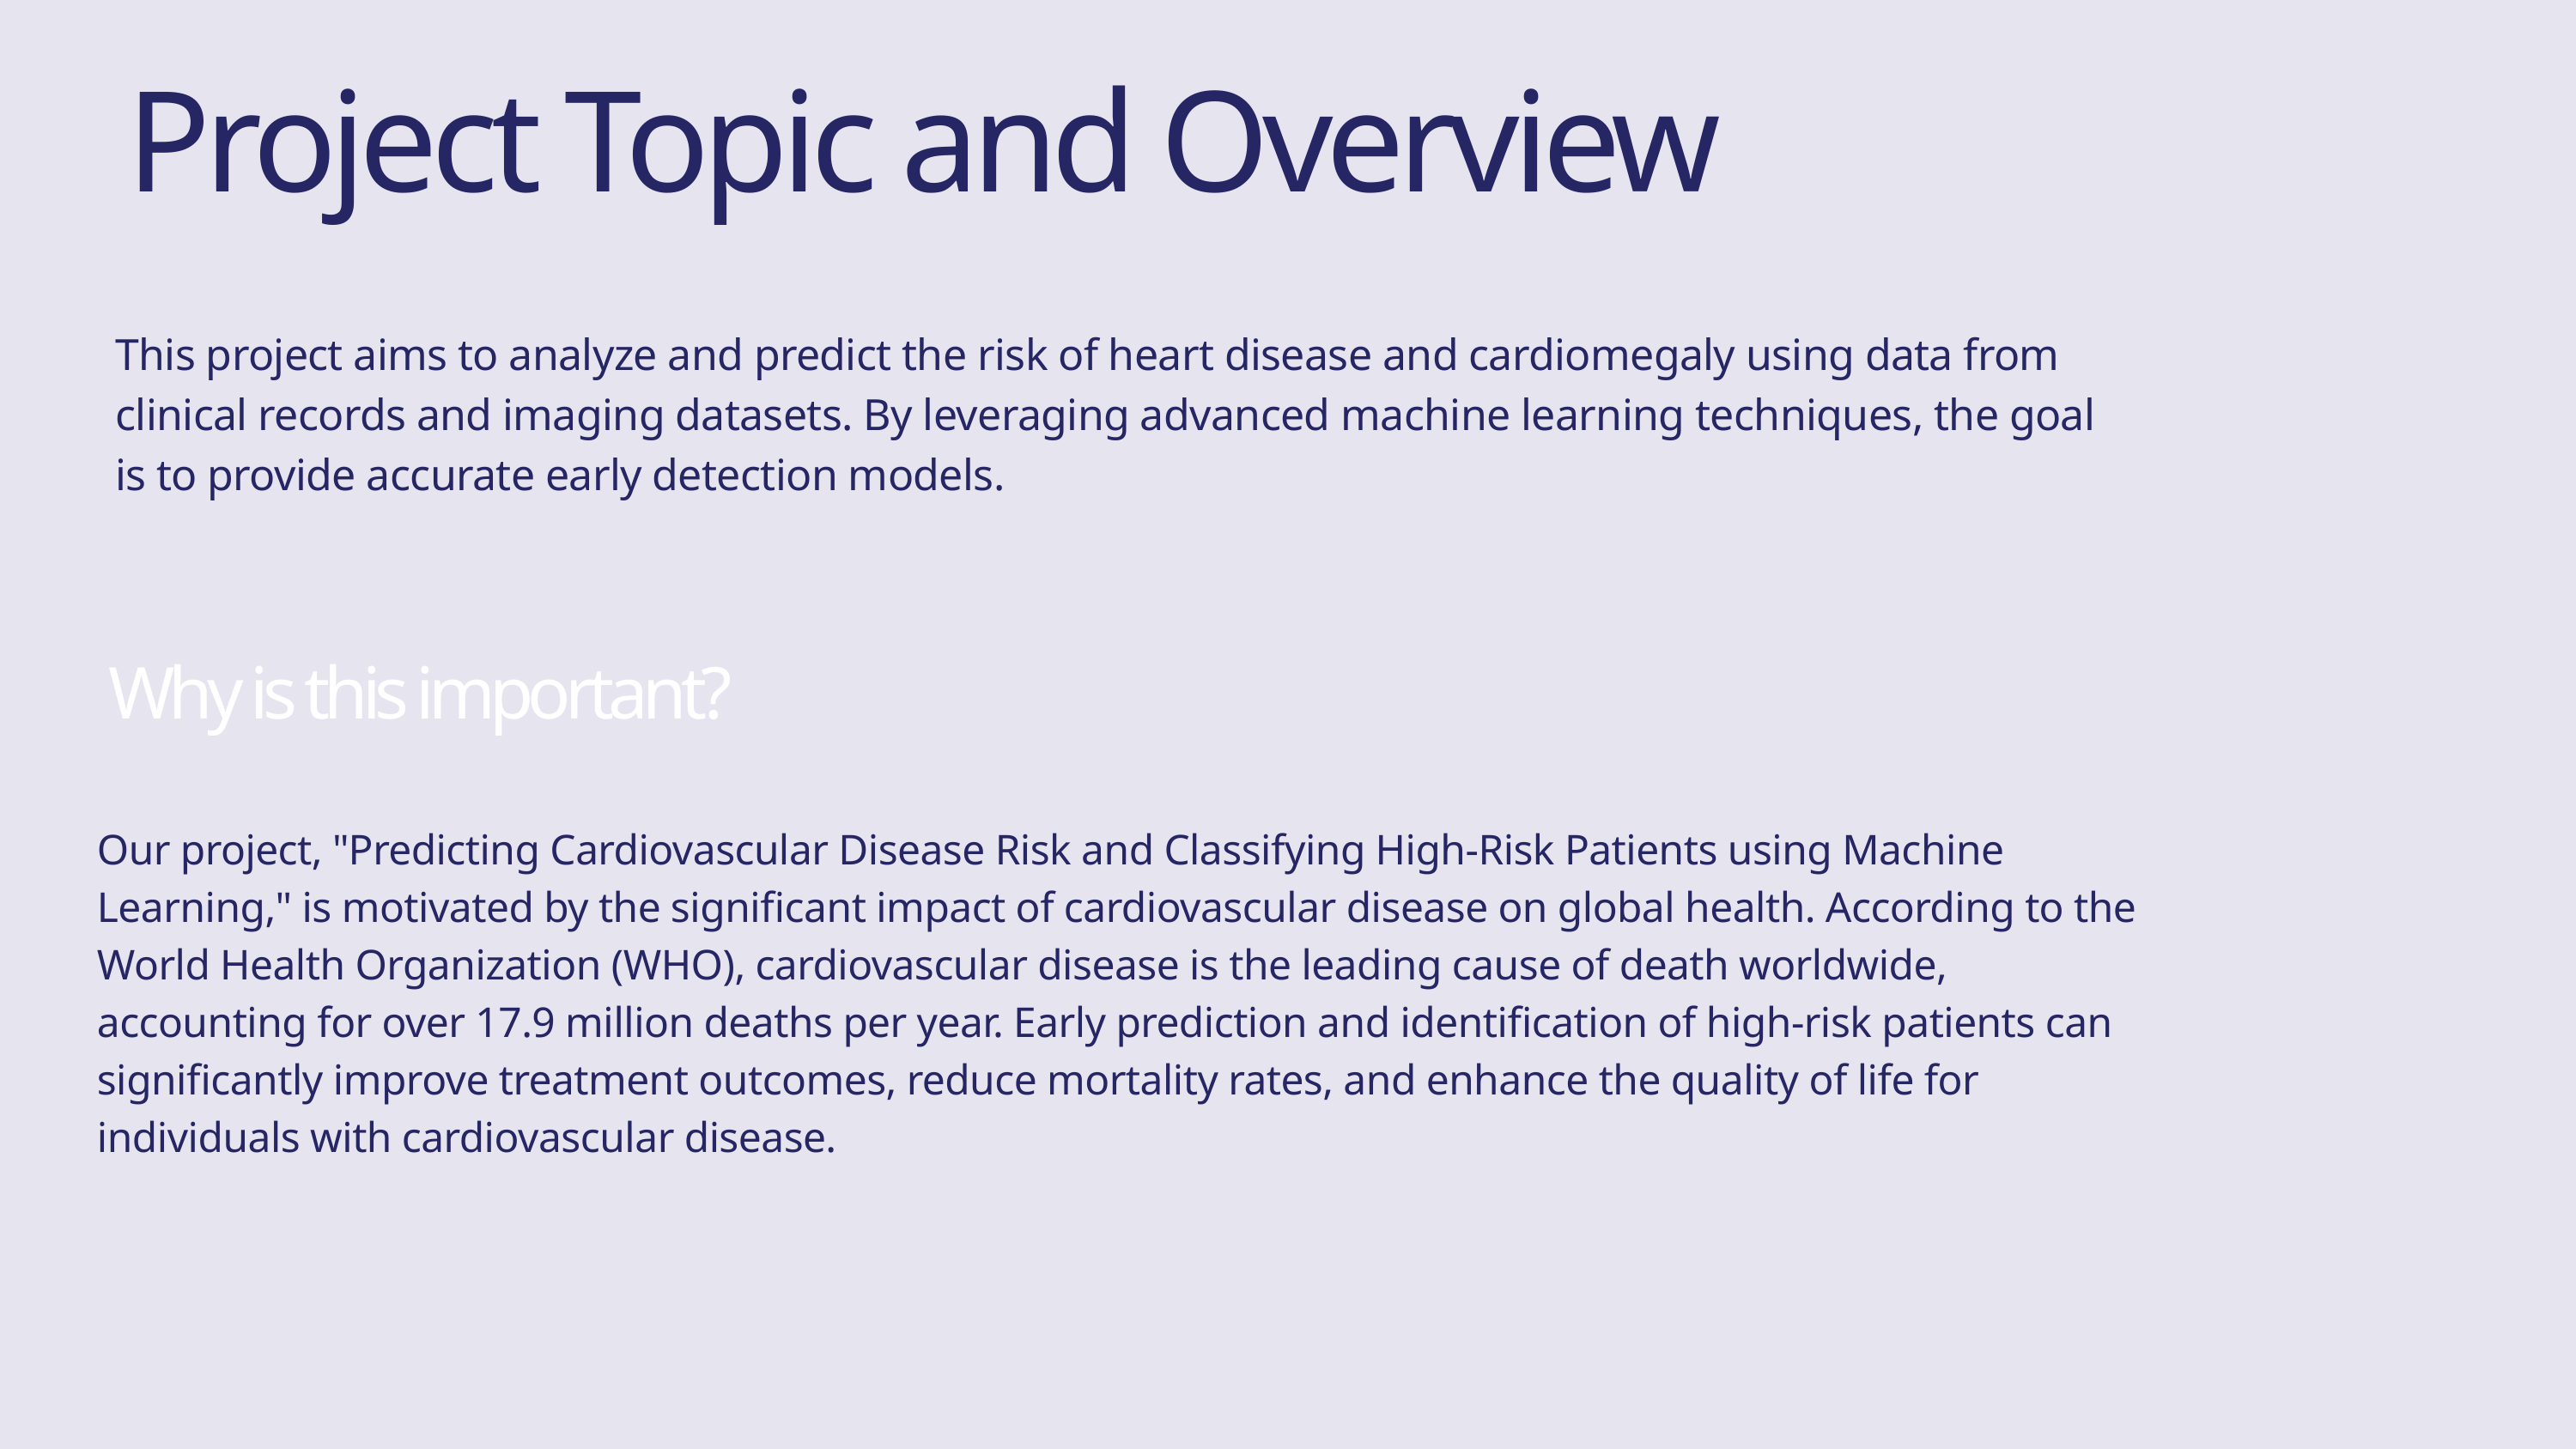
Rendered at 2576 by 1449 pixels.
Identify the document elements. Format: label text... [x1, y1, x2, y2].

text_box This project aims to analyze and predict the risk of heart disease and cardiomegaly using data from clinical records and imaging datasets. By leveraging advanced machine learning techniques, the goal is to provide accurate early detection models. [115, 318, 2129, 560]
text_box Why is this important? [0, 664, 1200, 734]
text_box Our project, "Predicting Cardiovascular Disease Risk and Classifying High-Risk Patients using Machine Learning," is motivated by the significant impact of cardiovascular disease on global health. According to the World Health Organization (WHO), cardiovascular disease is the leading cause of death worldwide, accounting for over 17.9 million deaths per year. Early prediction and identification of high-risk patients can significantly improve treatment outcomes, reduce mortality rates, and enhance the quality of life for individuals with cardiovascular disease. [96, 815, 2167, 1219]
text_box Project Topic and Overview [96, 85, 1751, 221]
